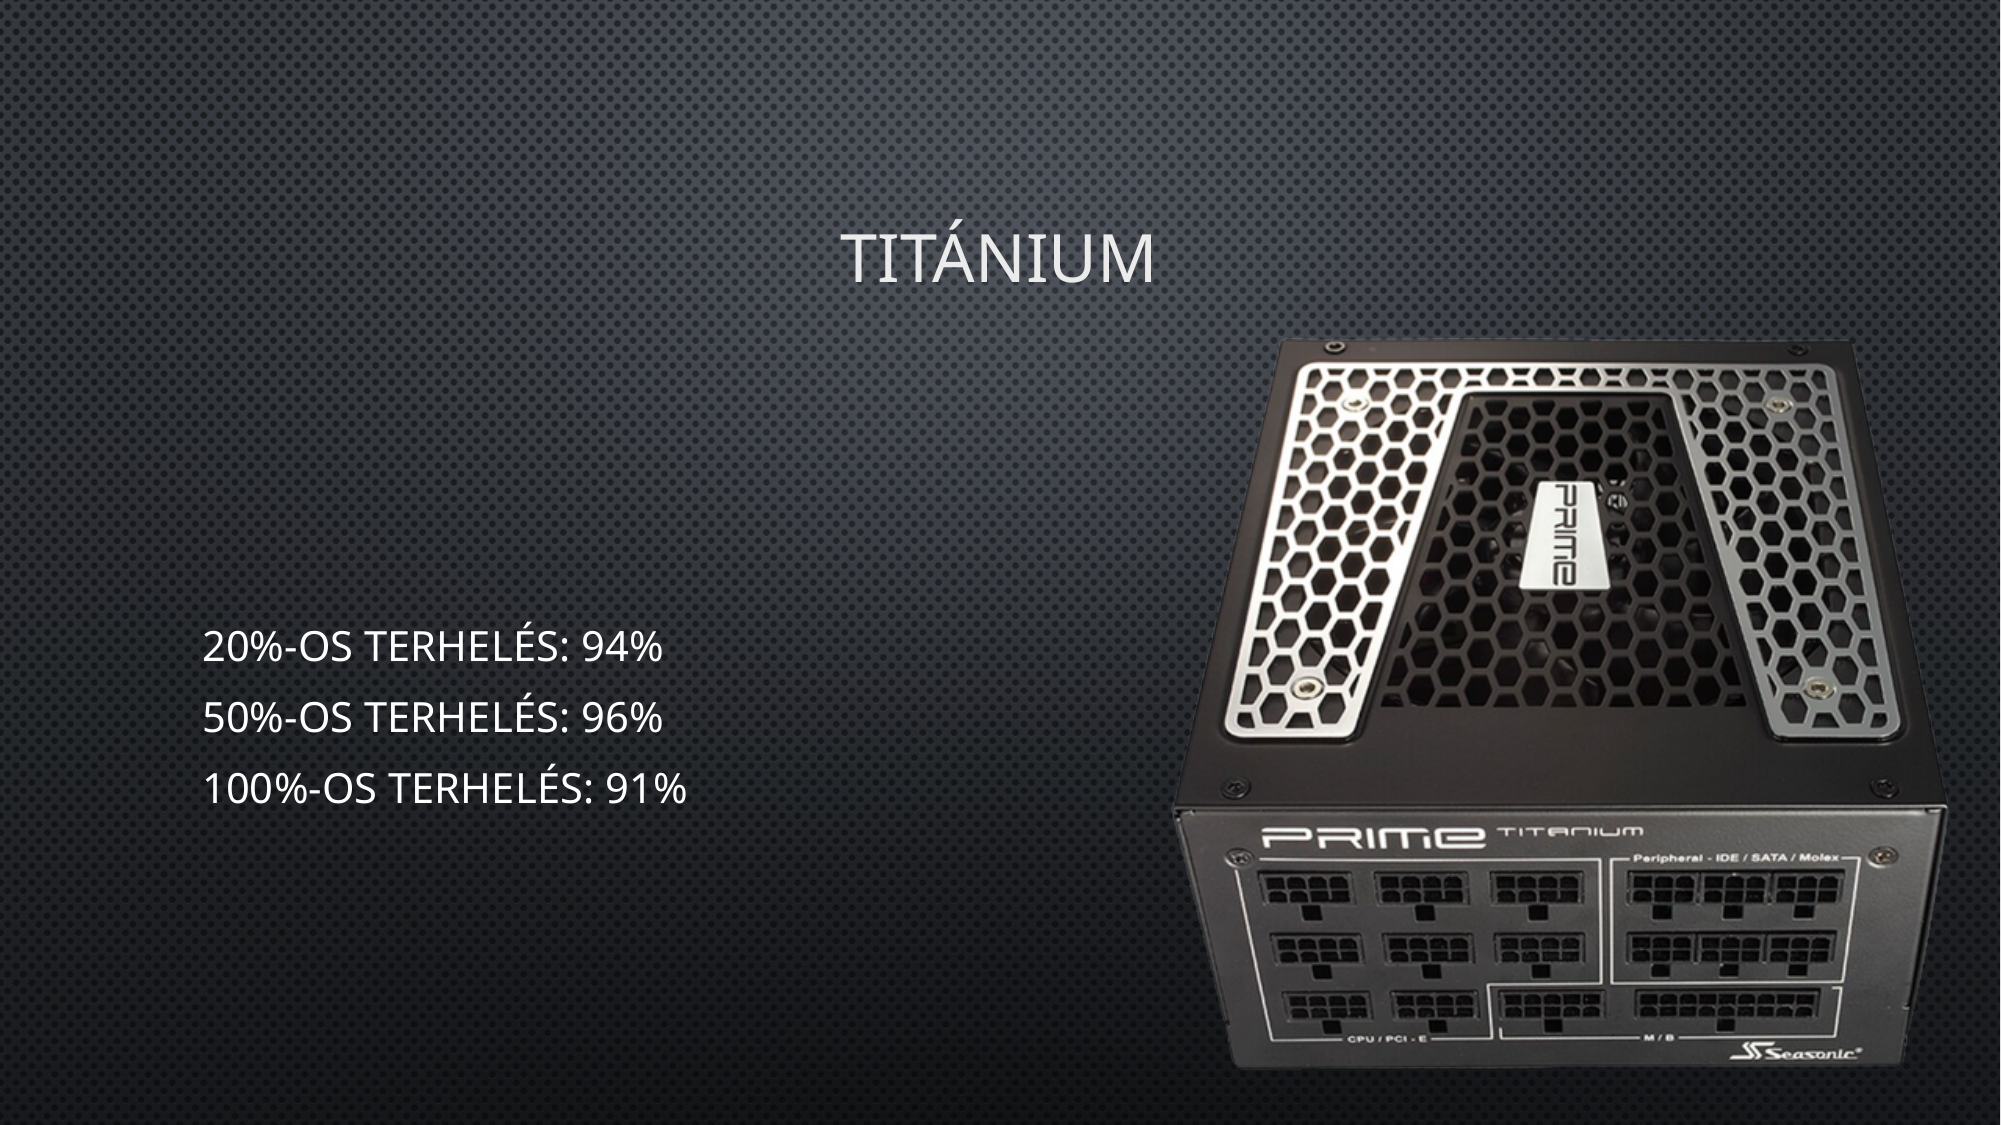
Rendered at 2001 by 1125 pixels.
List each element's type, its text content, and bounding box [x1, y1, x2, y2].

picture [1169, 314, 1952, 1097]
title titánium [187, 99, 1813, 413]
text_box 20%-os terhelés: 94% 50%-os terhelés: 96% 100%-os terhelés: 91% [187, 612, 1169, 820]
